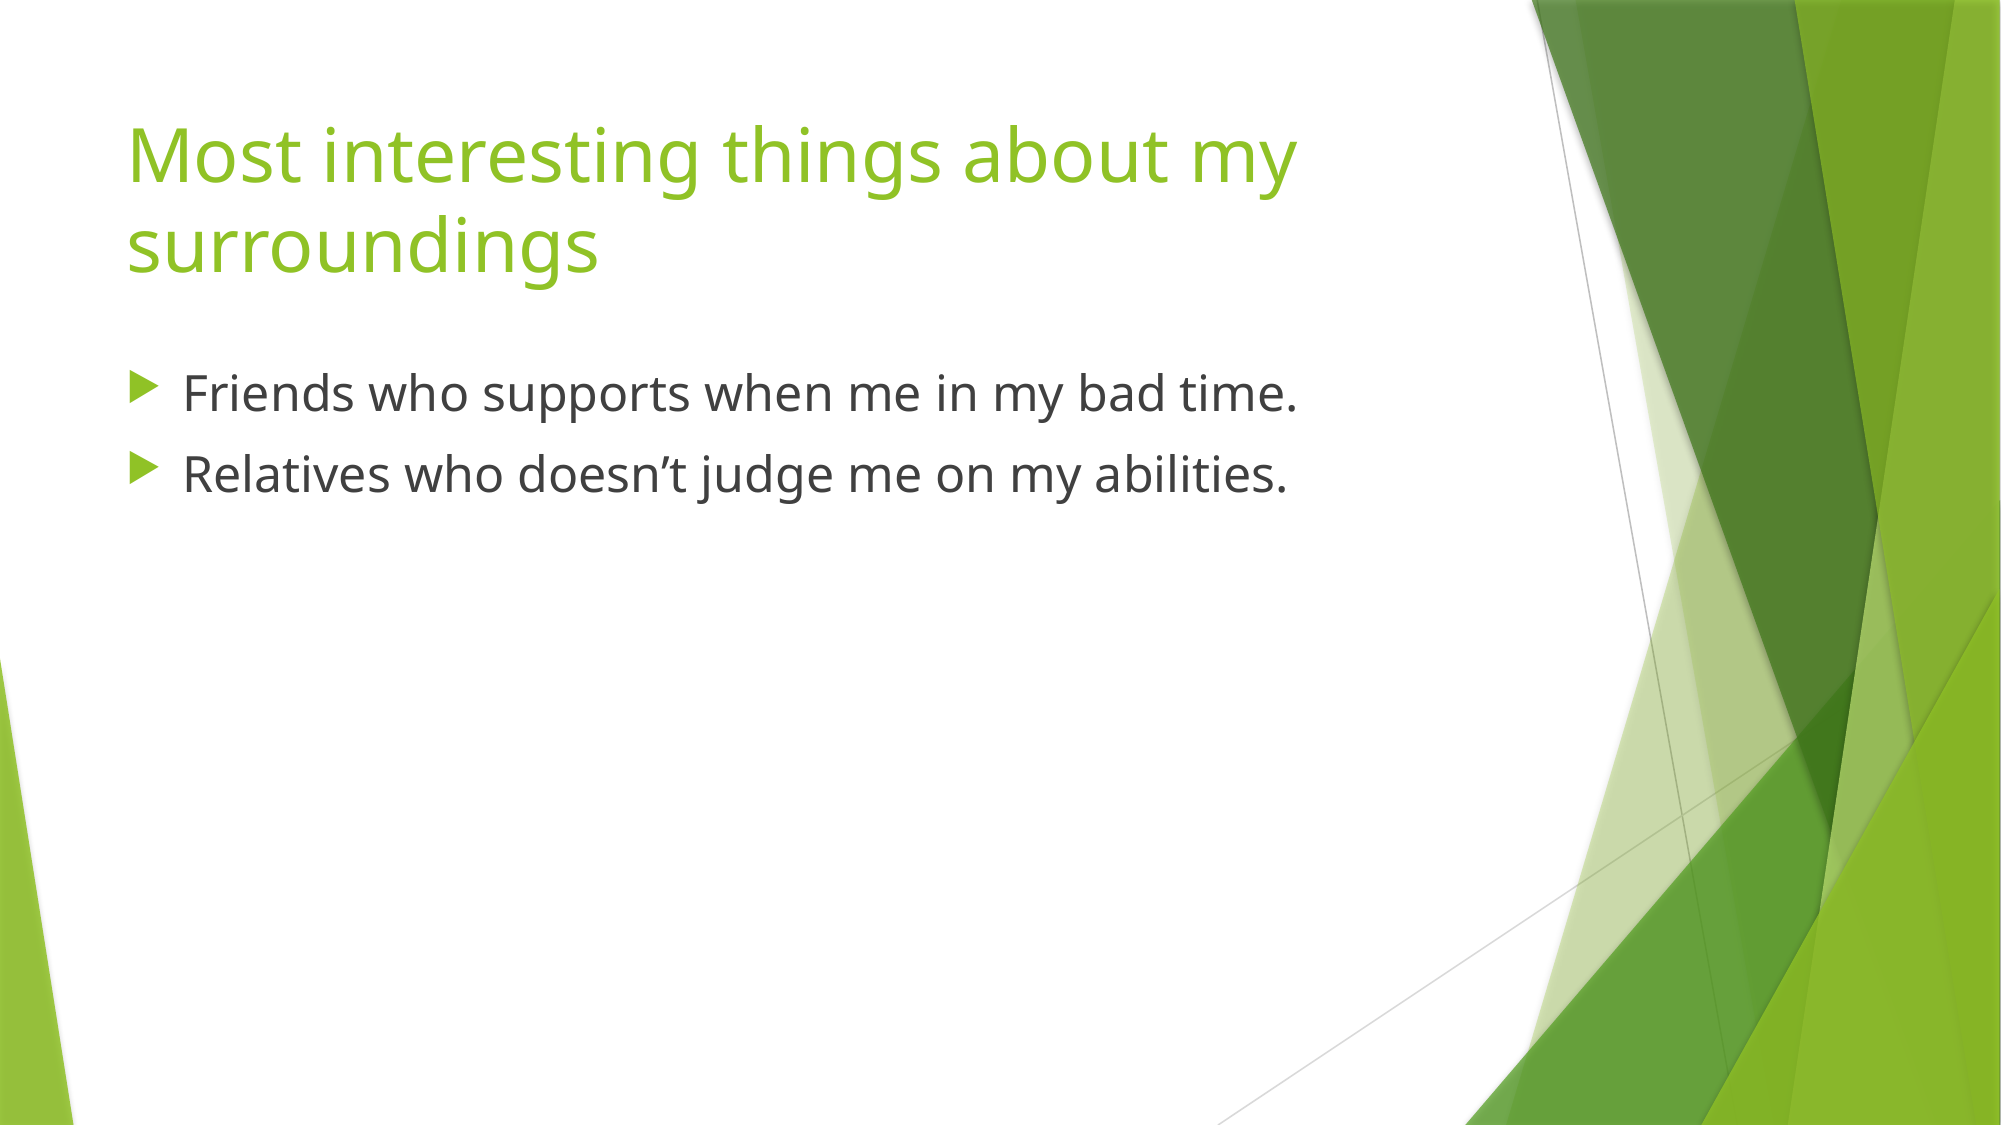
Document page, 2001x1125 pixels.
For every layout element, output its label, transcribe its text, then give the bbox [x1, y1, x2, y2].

title Most interesting things about my surroundings [111, 99, 1522, 317]
list Friends who supports when me in my bad time. Relatives who doesn’t judge me on my abilities. [111, 354, 1522, 992]
